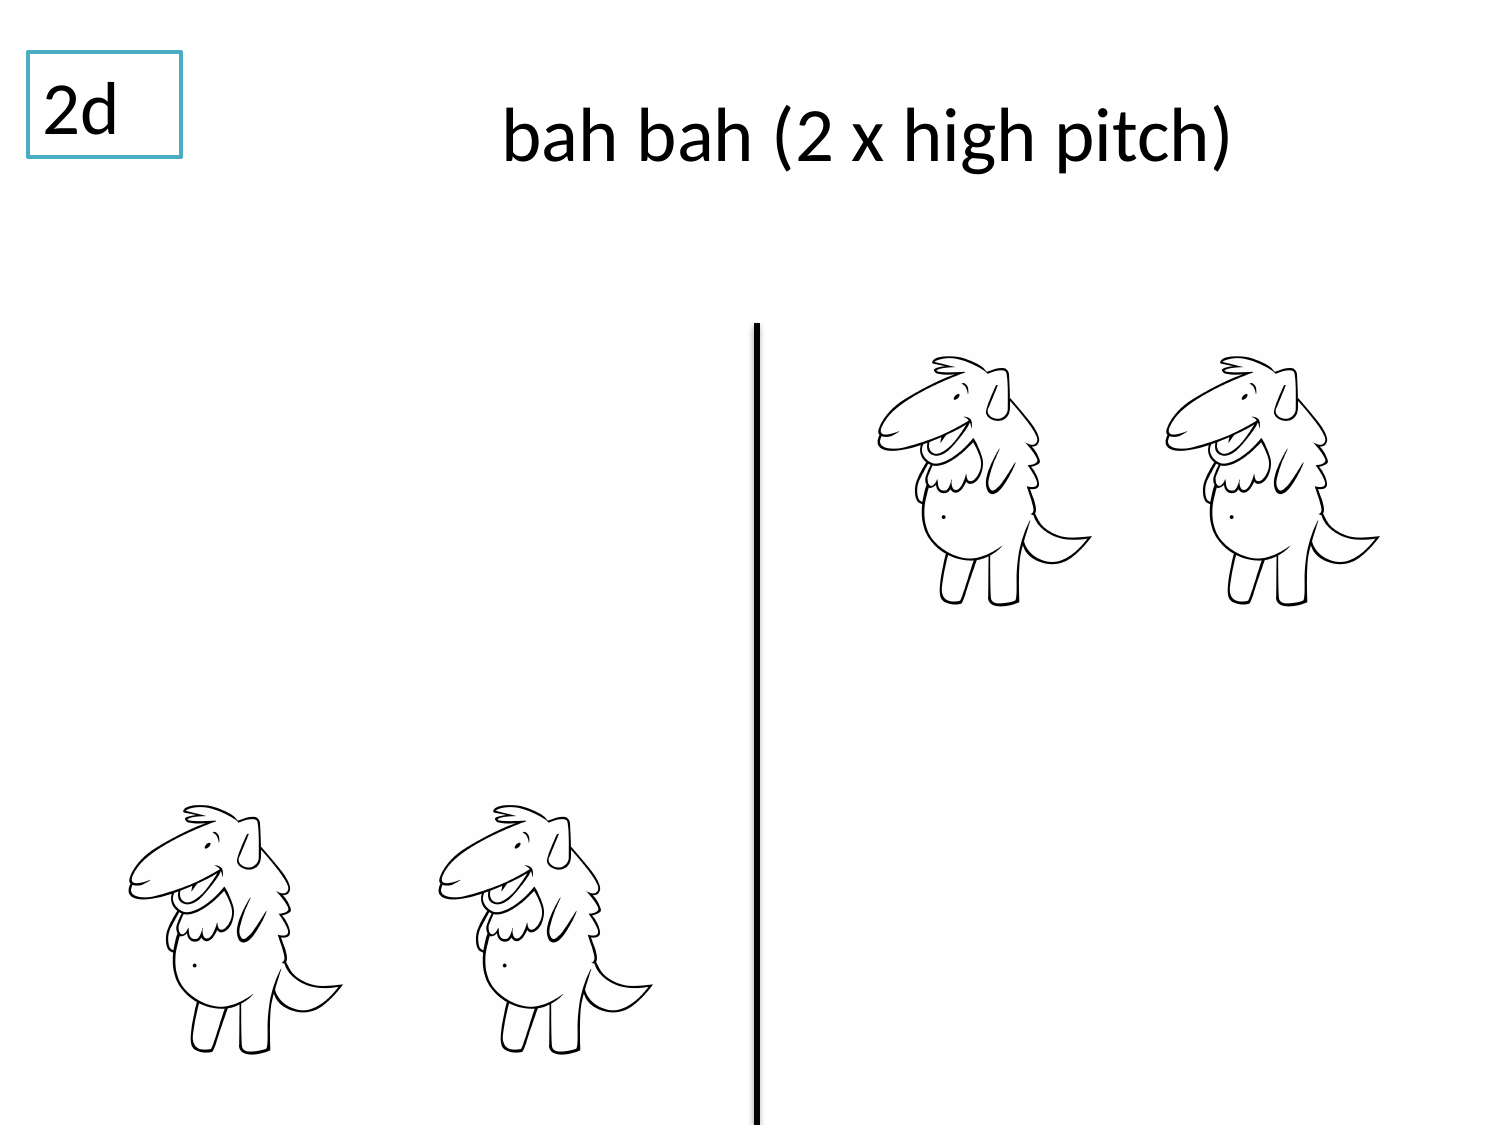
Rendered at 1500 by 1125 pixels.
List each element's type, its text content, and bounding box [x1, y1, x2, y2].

picture [827, 323, 1426, 634]
title bah bah (2 x high pitch) [278, 45, 1317, 216]
text_box 2d [26, 50, 183, 159]
picture [78, 771, 699, 1083]
